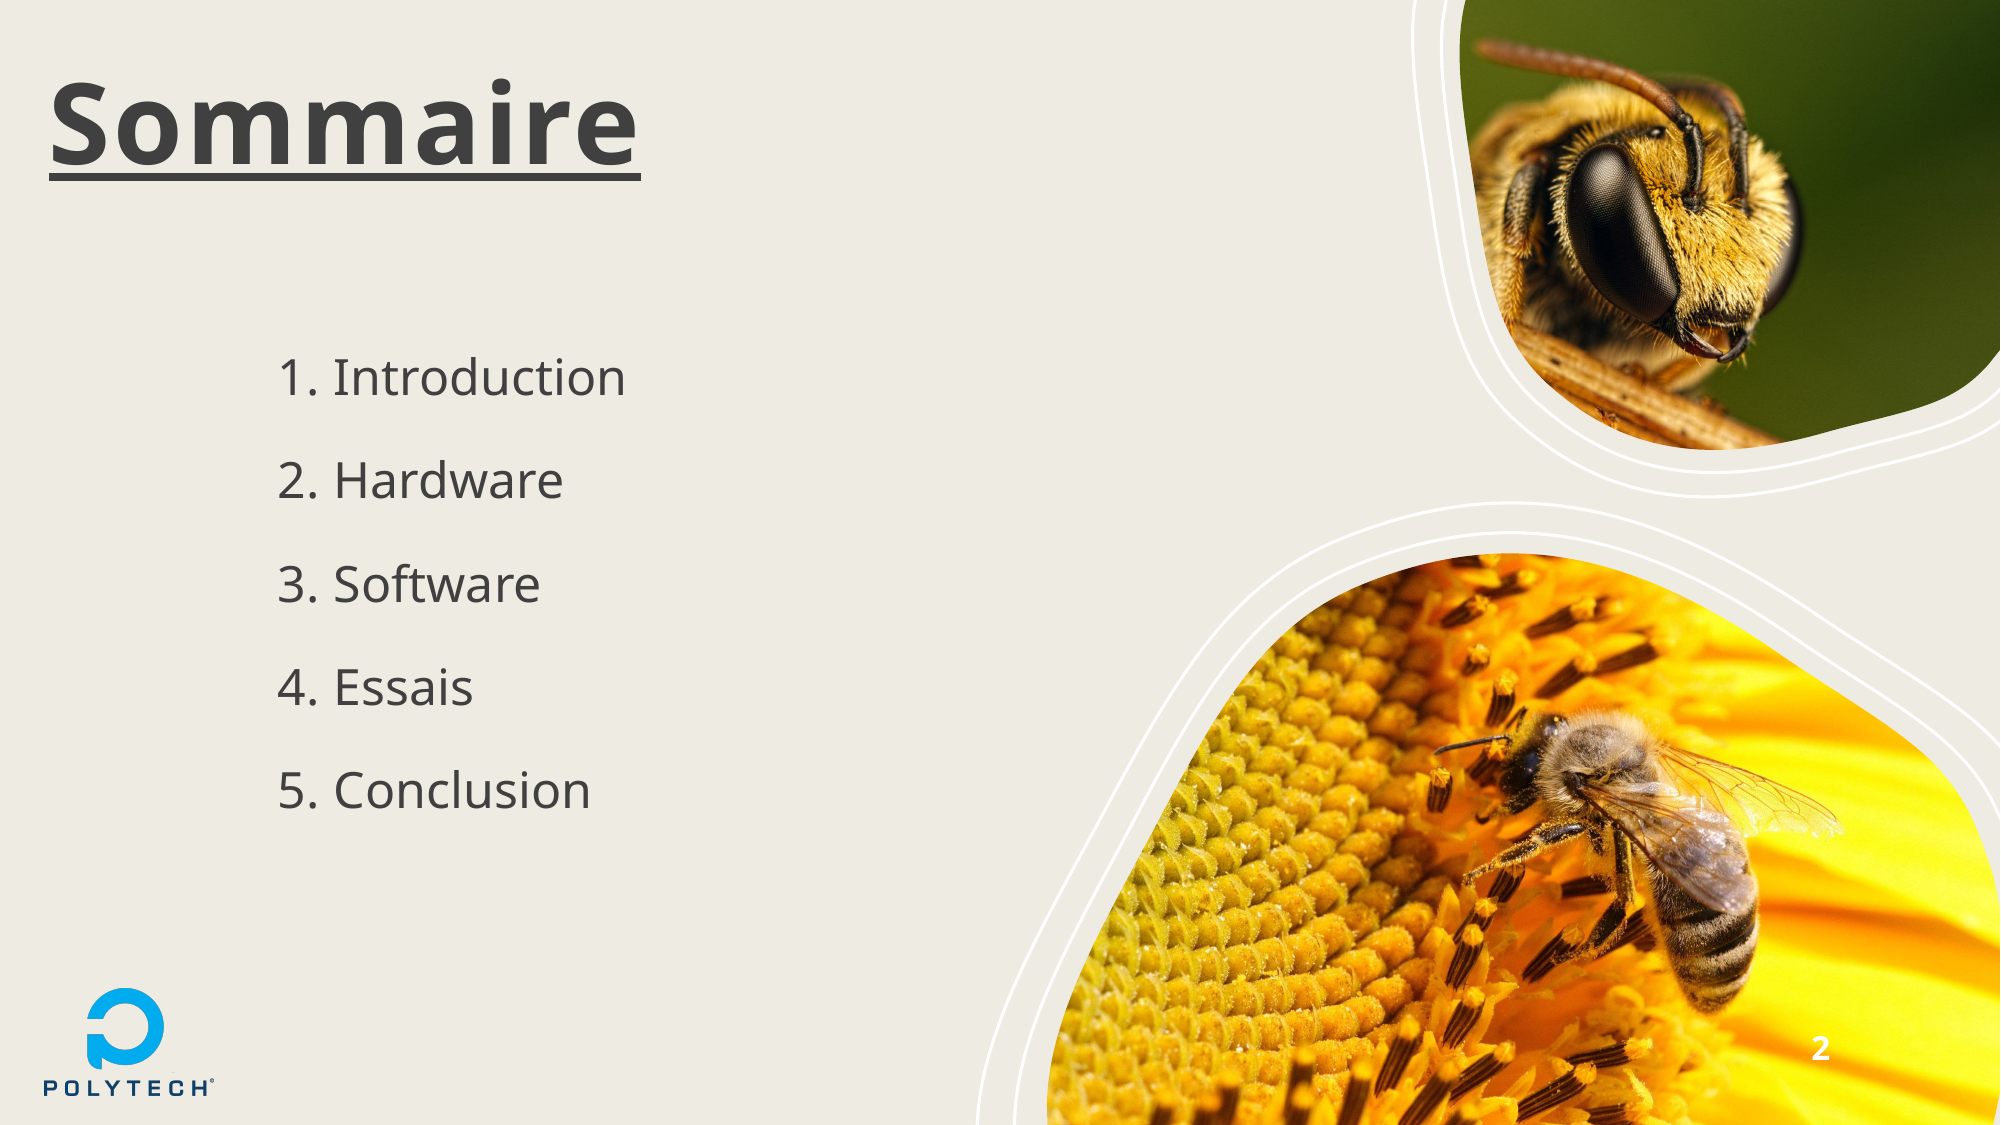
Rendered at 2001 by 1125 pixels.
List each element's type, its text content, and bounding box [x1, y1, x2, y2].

picture [1459, 0, 2000, 451]
picture [1046, 553, 2000, 1125]
list Introduction Hardware Software Essais Conclusion [259, 303, 1423, 888]
title Sommaire [31, 75, 1202, 203]
picture [44, 988, 214, 1097]
